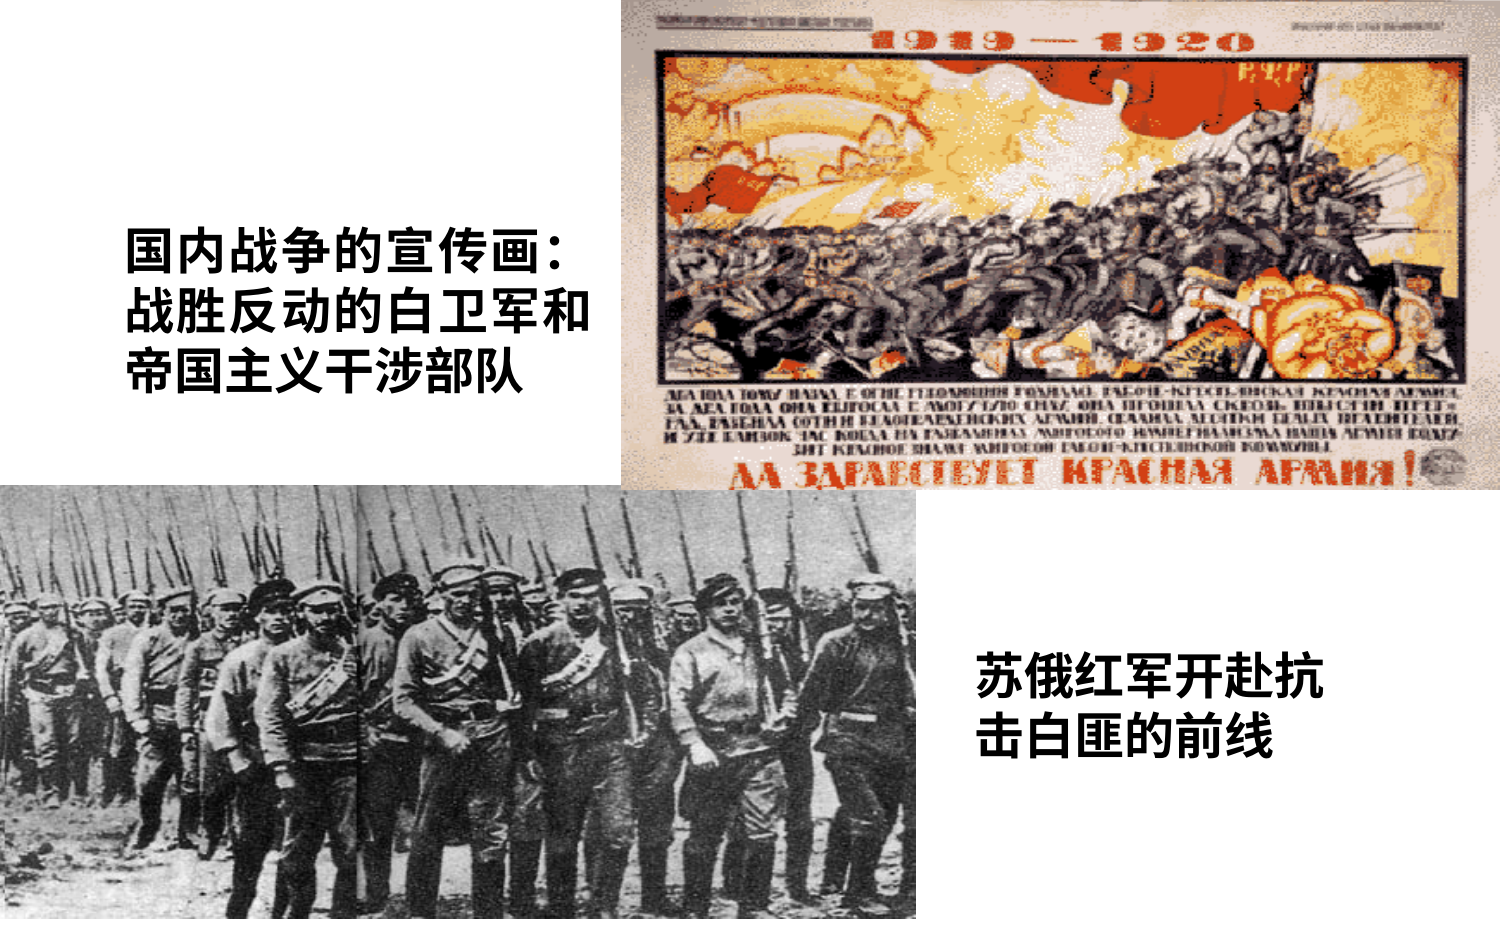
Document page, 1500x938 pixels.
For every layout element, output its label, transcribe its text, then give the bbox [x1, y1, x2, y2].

text_box 苏俄红军开赴抗击白匪的前线 [959, 637, 1361, 772]
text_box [620, 0, 1500, 491]
picture [0, 484, 916, 919]
text_box 国内战争的宣传画：战胜反动的白卫军和帝国主义干涉部队 [109, 211, 608, 407]
